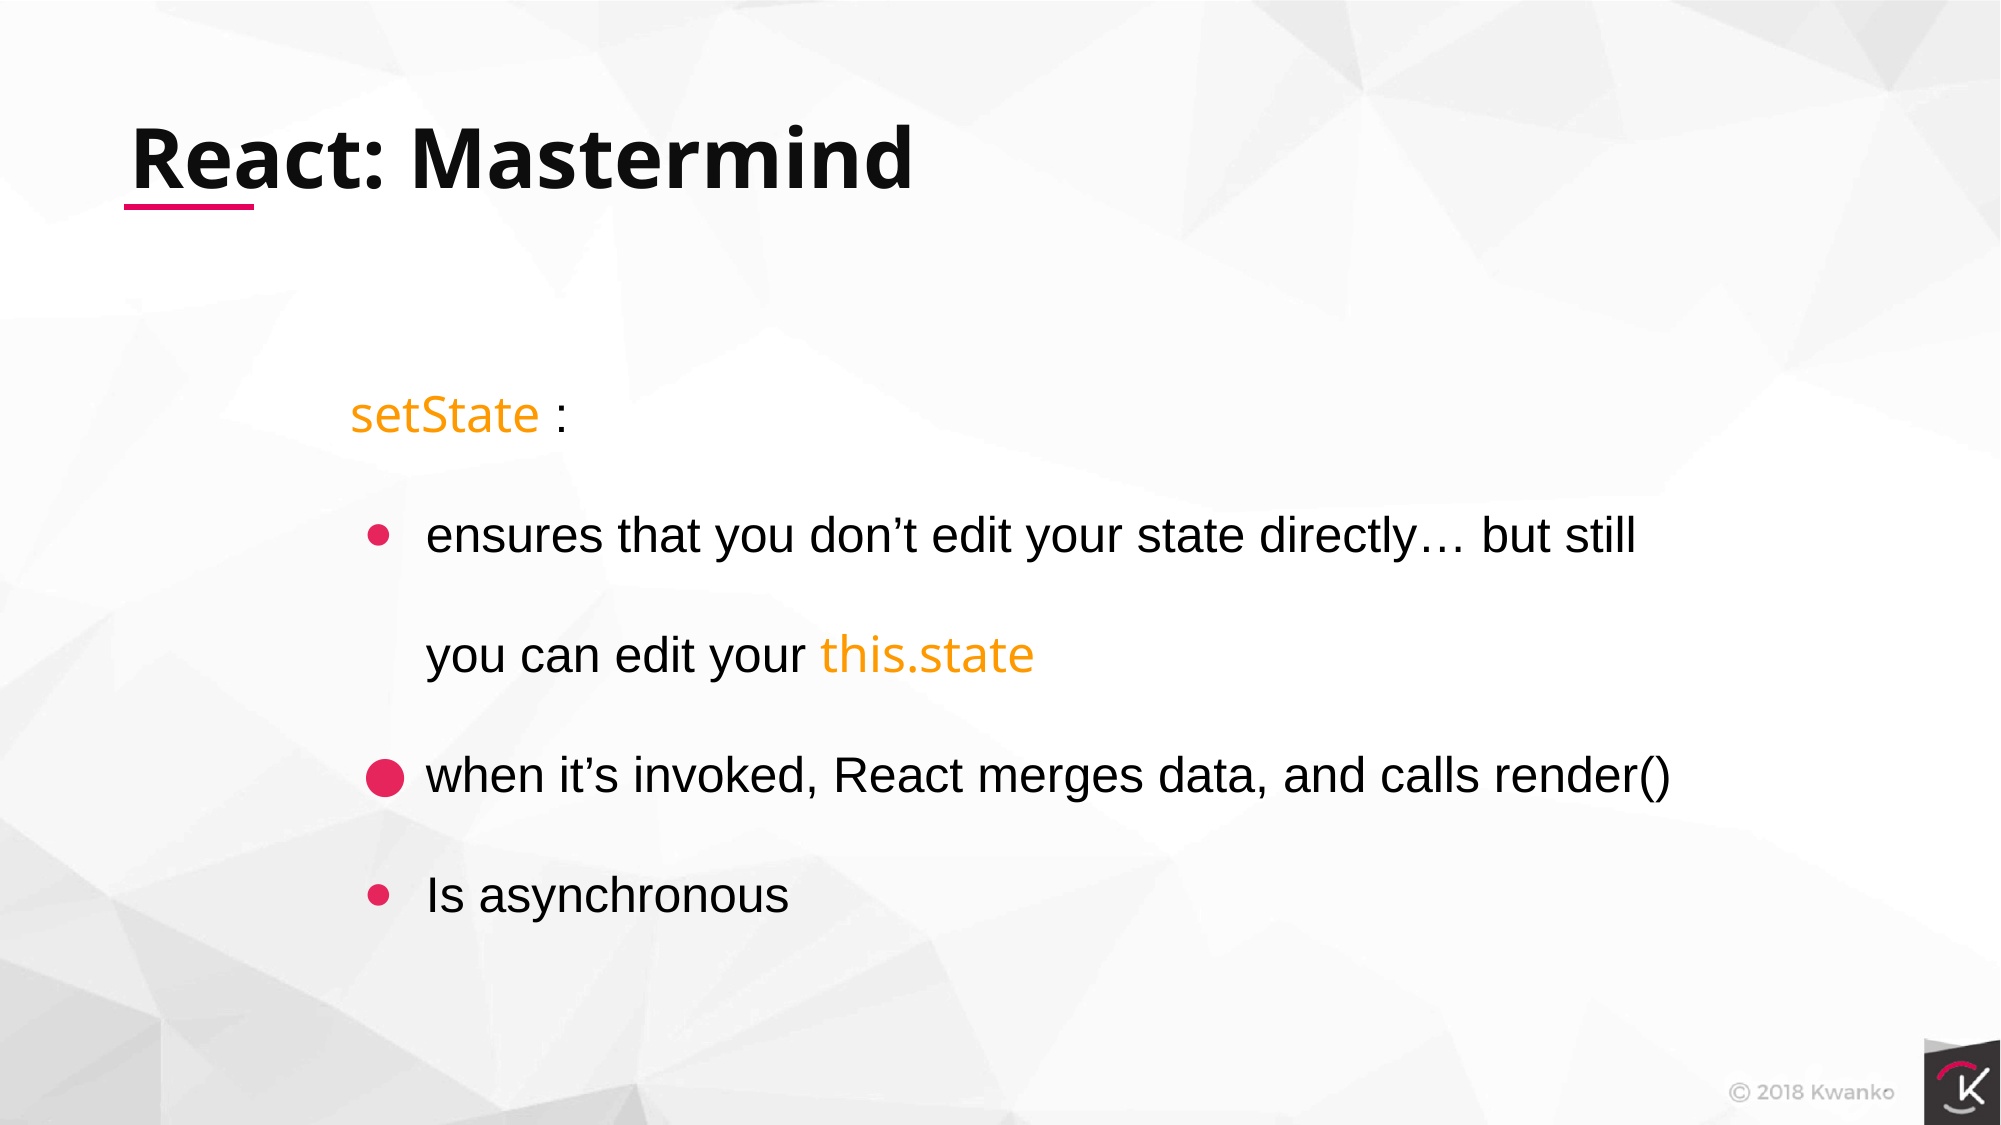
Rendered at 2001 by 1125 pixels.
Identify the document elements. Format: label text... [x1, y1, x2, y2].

text_box React: Mastermind [114, 97, 1557, 202]
text_box setState : ensures that you don’t edit your state directly… but still you can edit your this.state when it’s invoked, React merges data, and calls render() Is asynchronous [335, 307, 1726, 922]
picture [0, 0, 2001, 1125]
